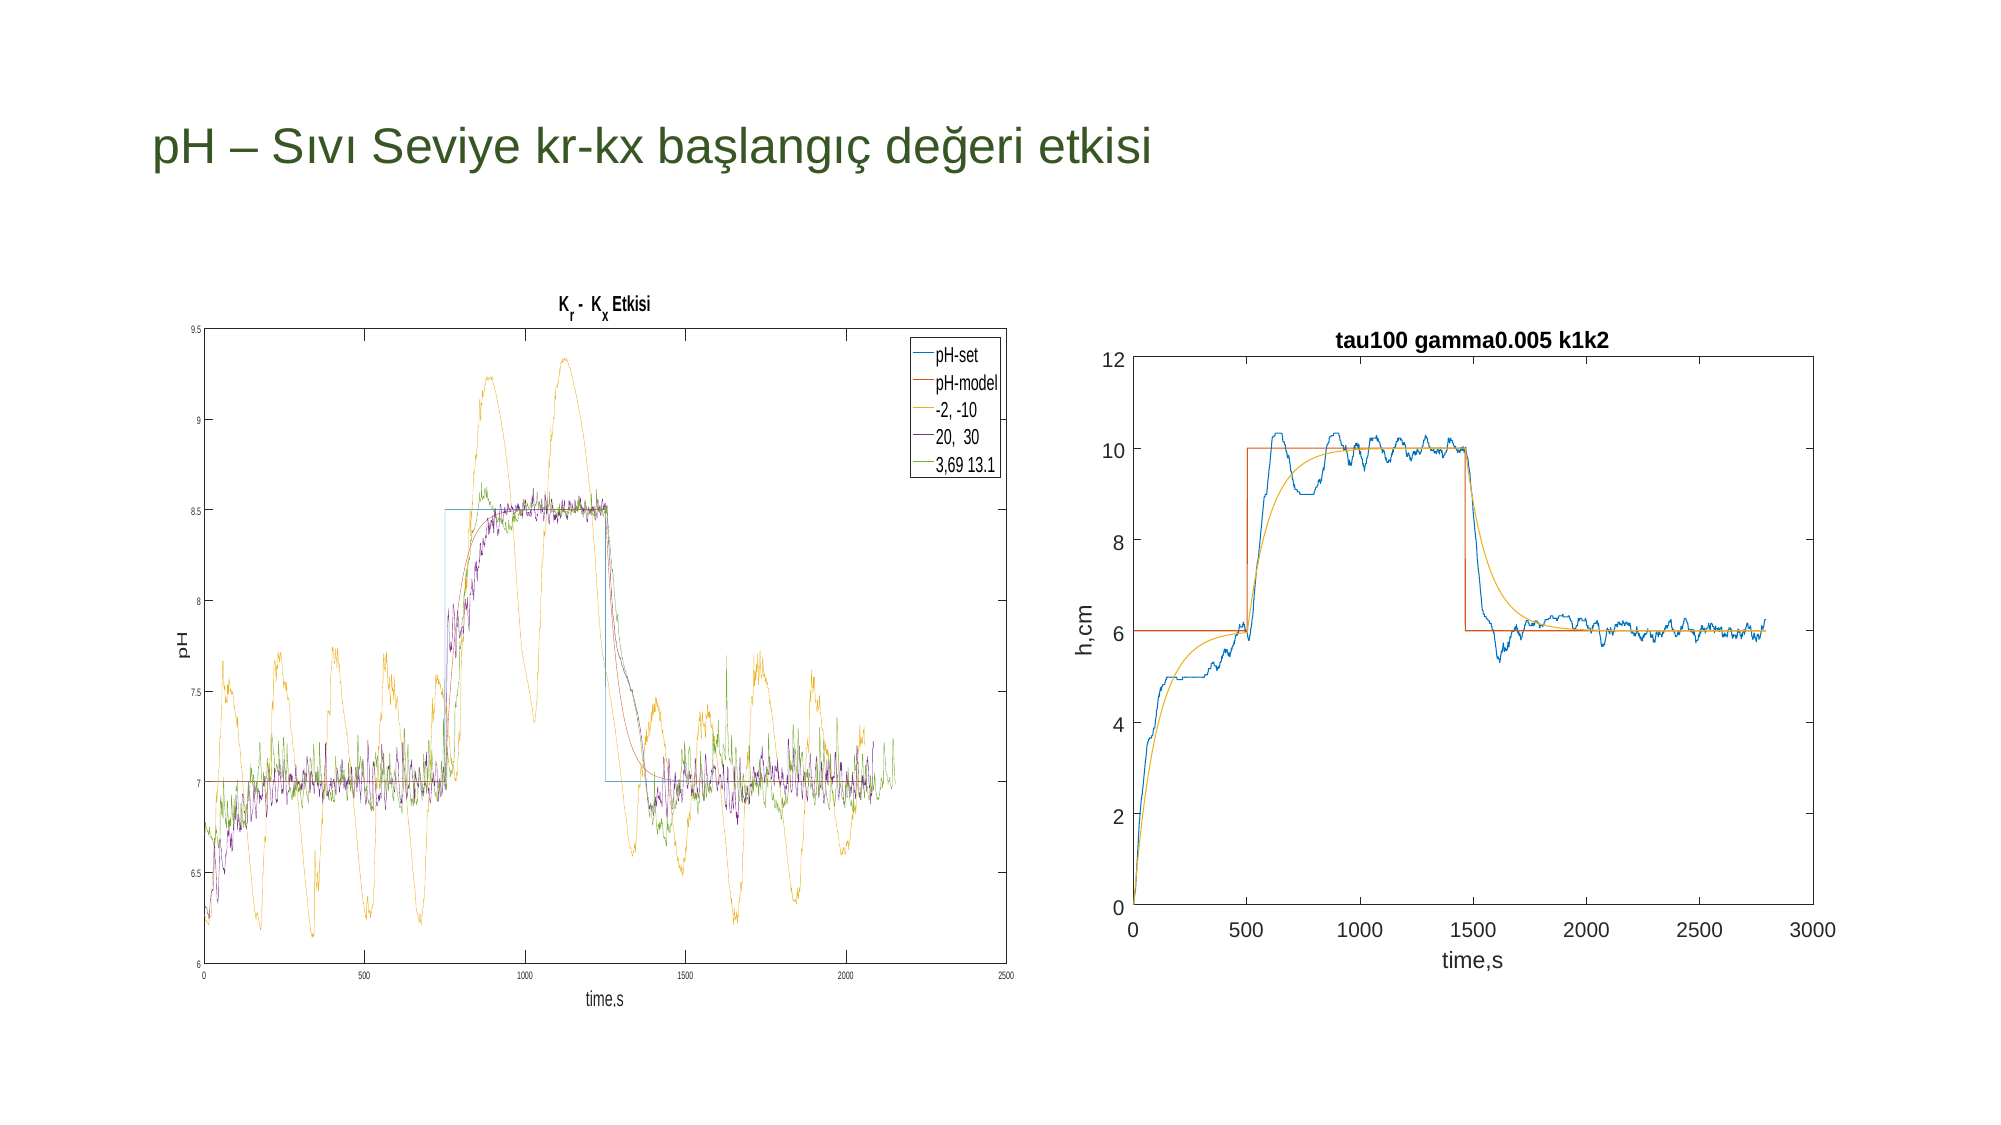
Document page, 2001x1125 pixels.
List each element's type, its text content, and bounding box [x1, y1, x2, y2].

picture [1072, 328, 1837, 971]
title pH – Sıvı Seviye kr-kx başlangıç değeri etkisi [137, 59, 1863, 235]
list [174, 293, 1015, 1007]
